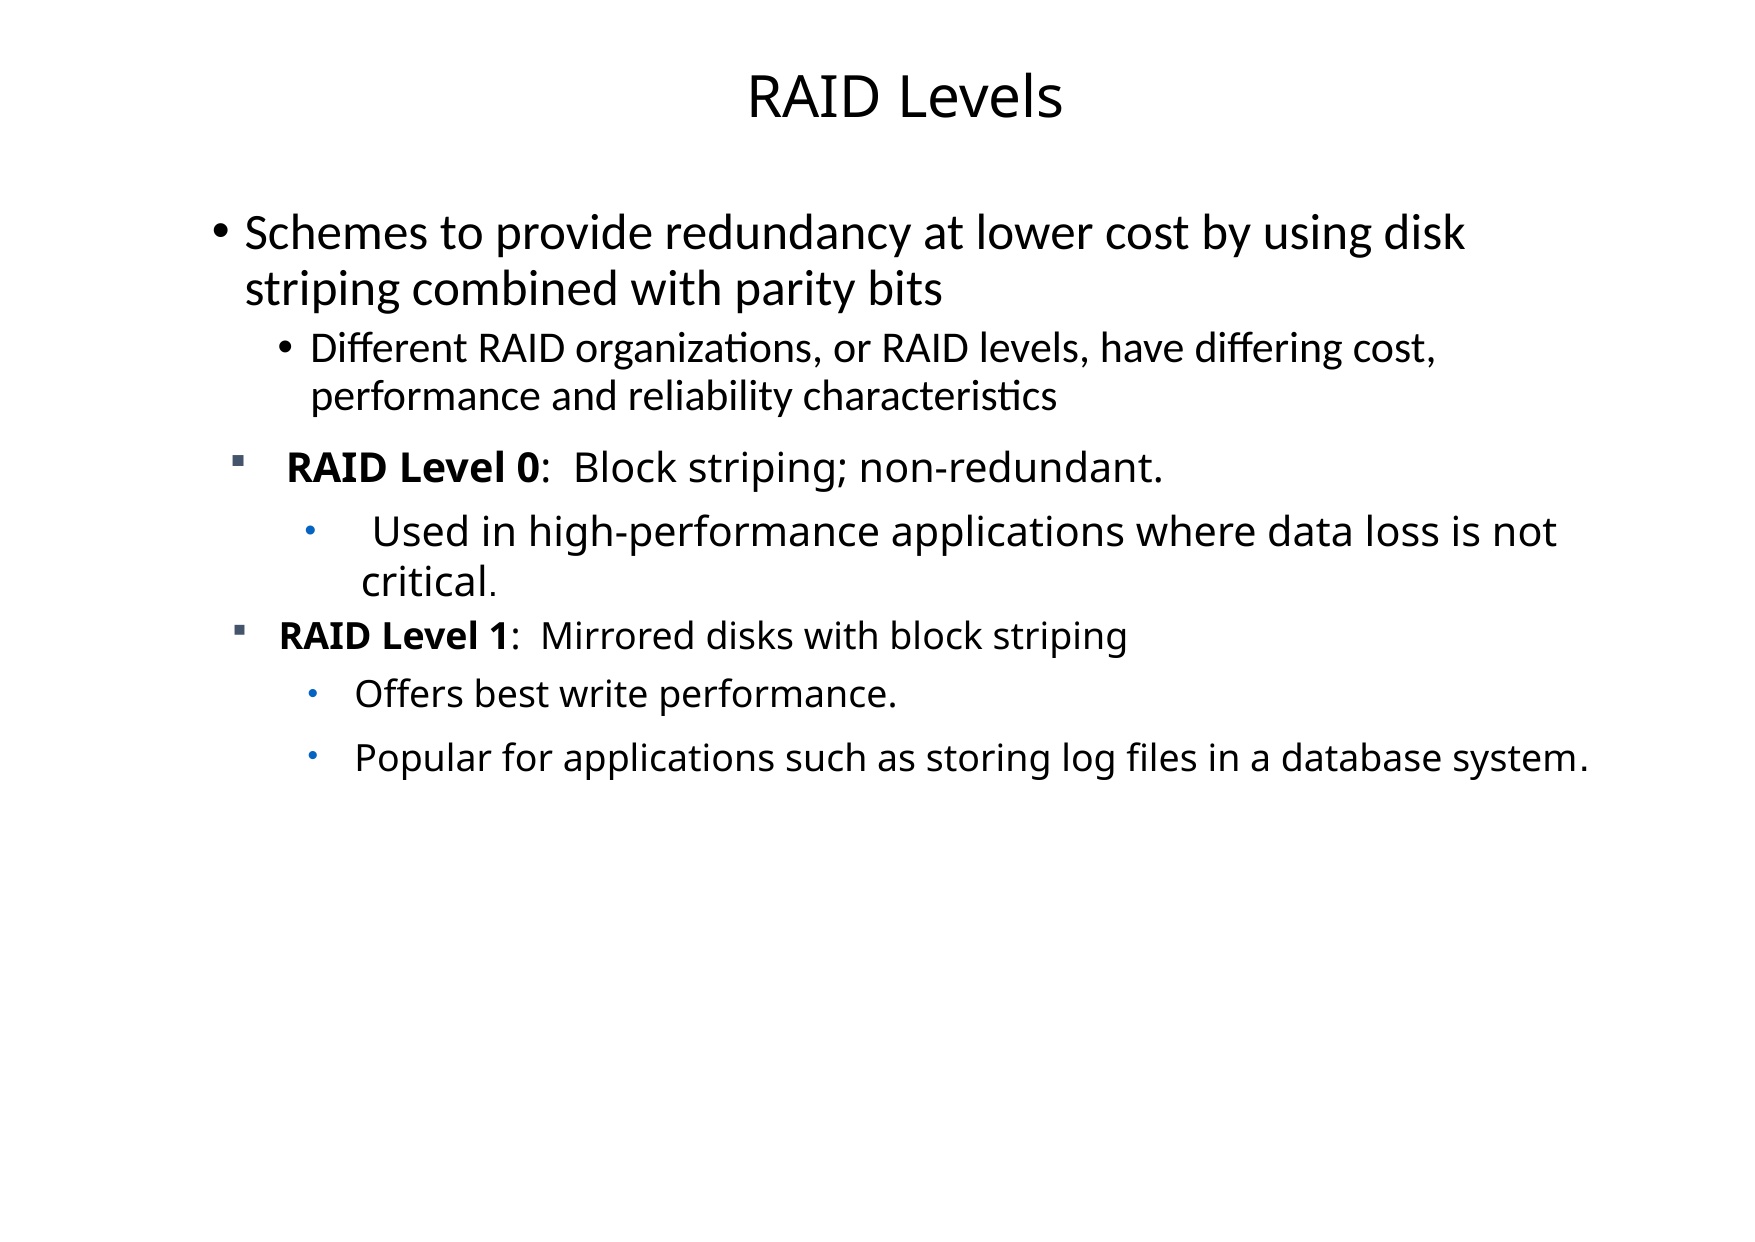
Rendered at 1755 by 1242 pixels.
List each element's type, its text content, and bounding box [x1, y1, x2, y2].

text_box RAID Level 1: Mirrored disks with block striping Offers best write performance. Popular for applications such as storing log files in a database system. [217, 604, 1697, 851]
text_box RAID Level 0: Block striping; non-redundant. Used in high-performance applications where data loss is not critical. [214, 433, 1666, 612]
list Schemes to provide redundancy at lower cost by using disk striping combined with parity bits Different RAID organizations, or RAID levels, have differing cost, performance and reliability characteristics [196, 198, 1510, 471]
title RAID Levels [149, 0, 1662, 198]
